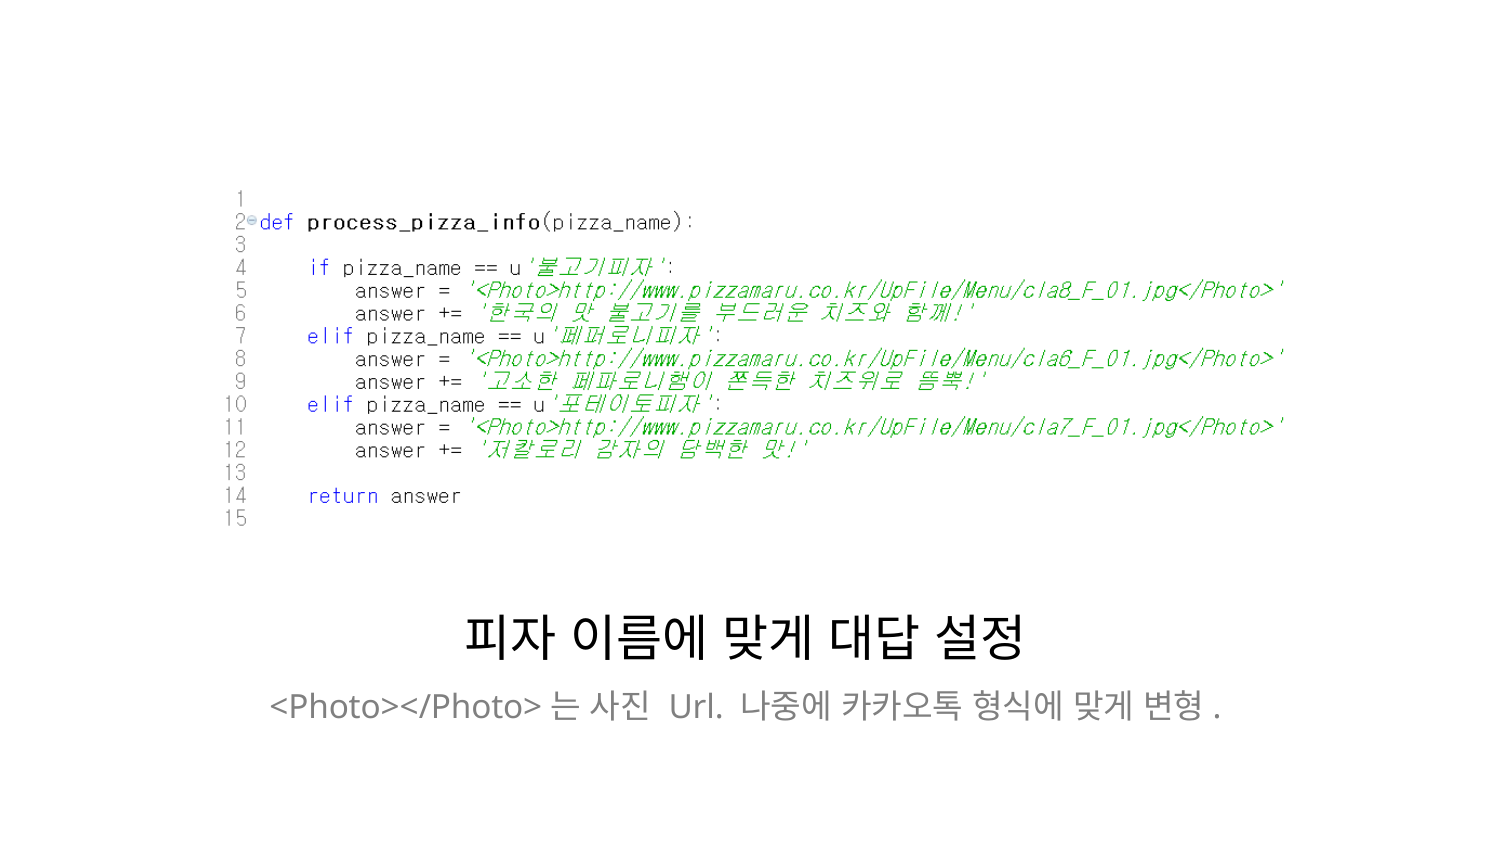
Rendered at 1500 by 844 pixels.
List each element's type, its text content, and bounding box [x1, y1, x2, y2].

picture [221, 186, 1294, 529]
text_box 피자 이름에 맞게 대답 설정 [449, 598, 1042, 674]
text_box <Photo></Photo>는 사진 Url. 나중에 카카오톡 형식에 맞게 변형. [254, 678, 1237, 733]
